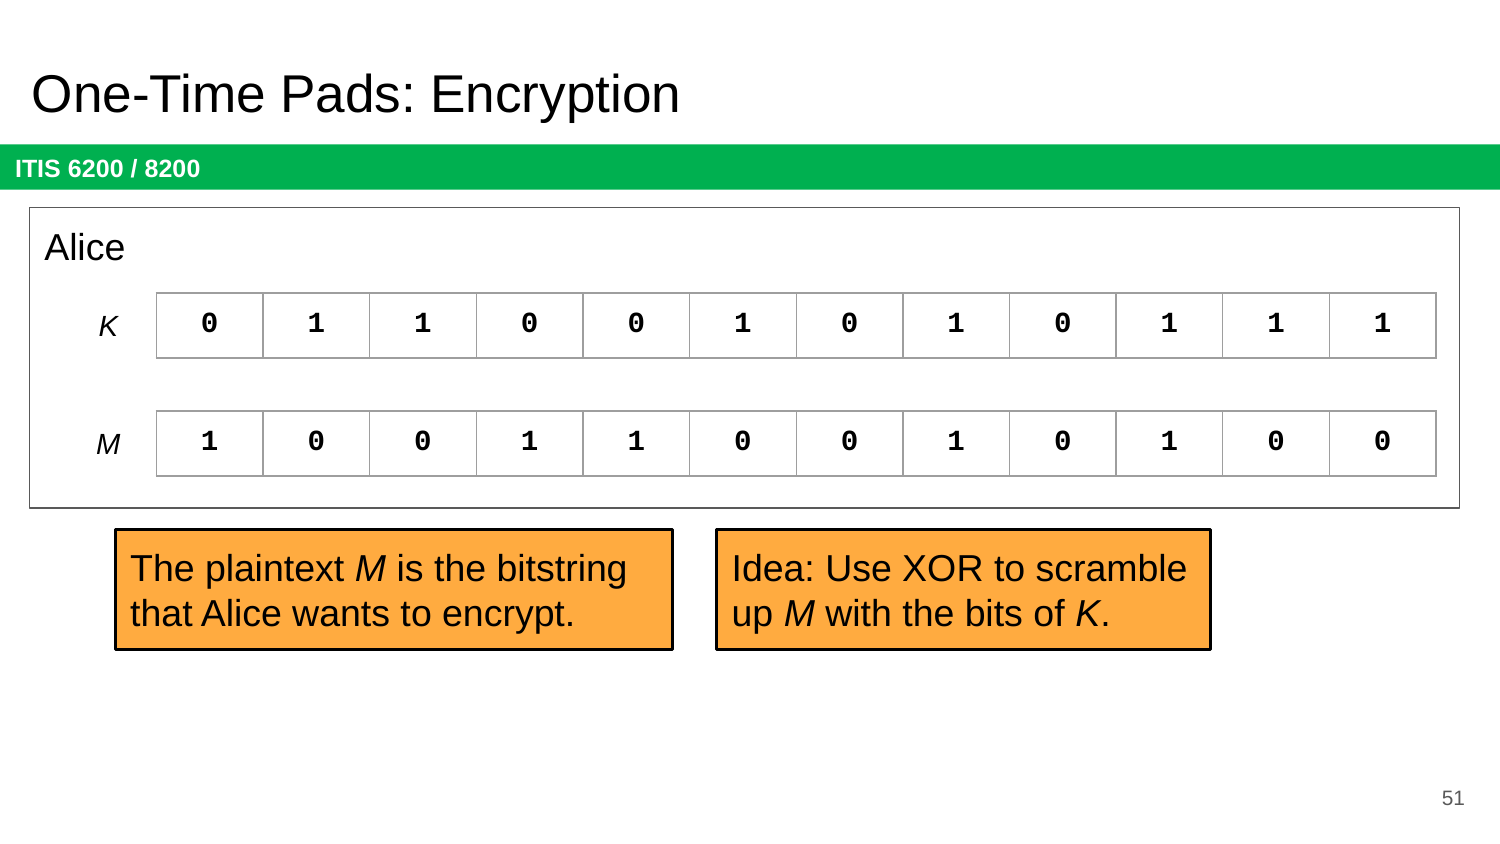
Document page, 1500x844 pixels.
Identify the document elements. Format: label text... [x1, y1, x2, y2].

table_header 1 [1223, 294, 1329, 357]
text_box [29, 207, 1460, 509]
table_header 0 [157, 294, 262, 357]
table_header 0 [370, 412, 476, 475]
table_header 1 [1117, 412, 1222, 475]
table_header 0 [797, 412, 902, 475]
table_header 1 [1330, 294, 1435, 357]
text_box Alice [29, 207, 155, 283]
table_header 0 [1330, 412, 1435, 475]
table_header 0 [1010, 294, 1115, 357]
table_header 1 [904, 294, 1009, 357]
table_header 1 [1117, 294, 1222, 357]
table_header 1 [584, 412, 689, 475]
table_header 0 [690, 412, 796, 475]
table_header 0 [1010, 412, 1115, 475]
table_header 1 [904, 412, 1009, 475]
table_header 1 [264, 294, 369, 357]
text_box M [63, 410, 154, 476]
text_box Idea: Use XOR to scramble up M with the bits of K. [716, 529, 1211, 650]
table_header 1 [157, 412, 262, 475]
slide_number 51 [1389, 764, 1480, 830]
table_header 1 [690, 294, 796, 357]
table_header 1 [370, 294, 476, 357]
table_header 0 [477, 294, 582, 357]
table_header 0 [1223, 412, 1329, 475]
text_box The plaintext M is the bitstring that Alice wants to encrypt. [115, 529, 673, 650]
table_header 0 [264, 412, 369, 475]
table_header 0 [584, 294, 689, 357]
title One-Time Pads: Encryption [16, 44, 1415, 139]
text_box K [63, 292, 154, 358]
table_header 1 [477, 412, 582, 475]
table_header 0 [797, 294, 902, 357]
